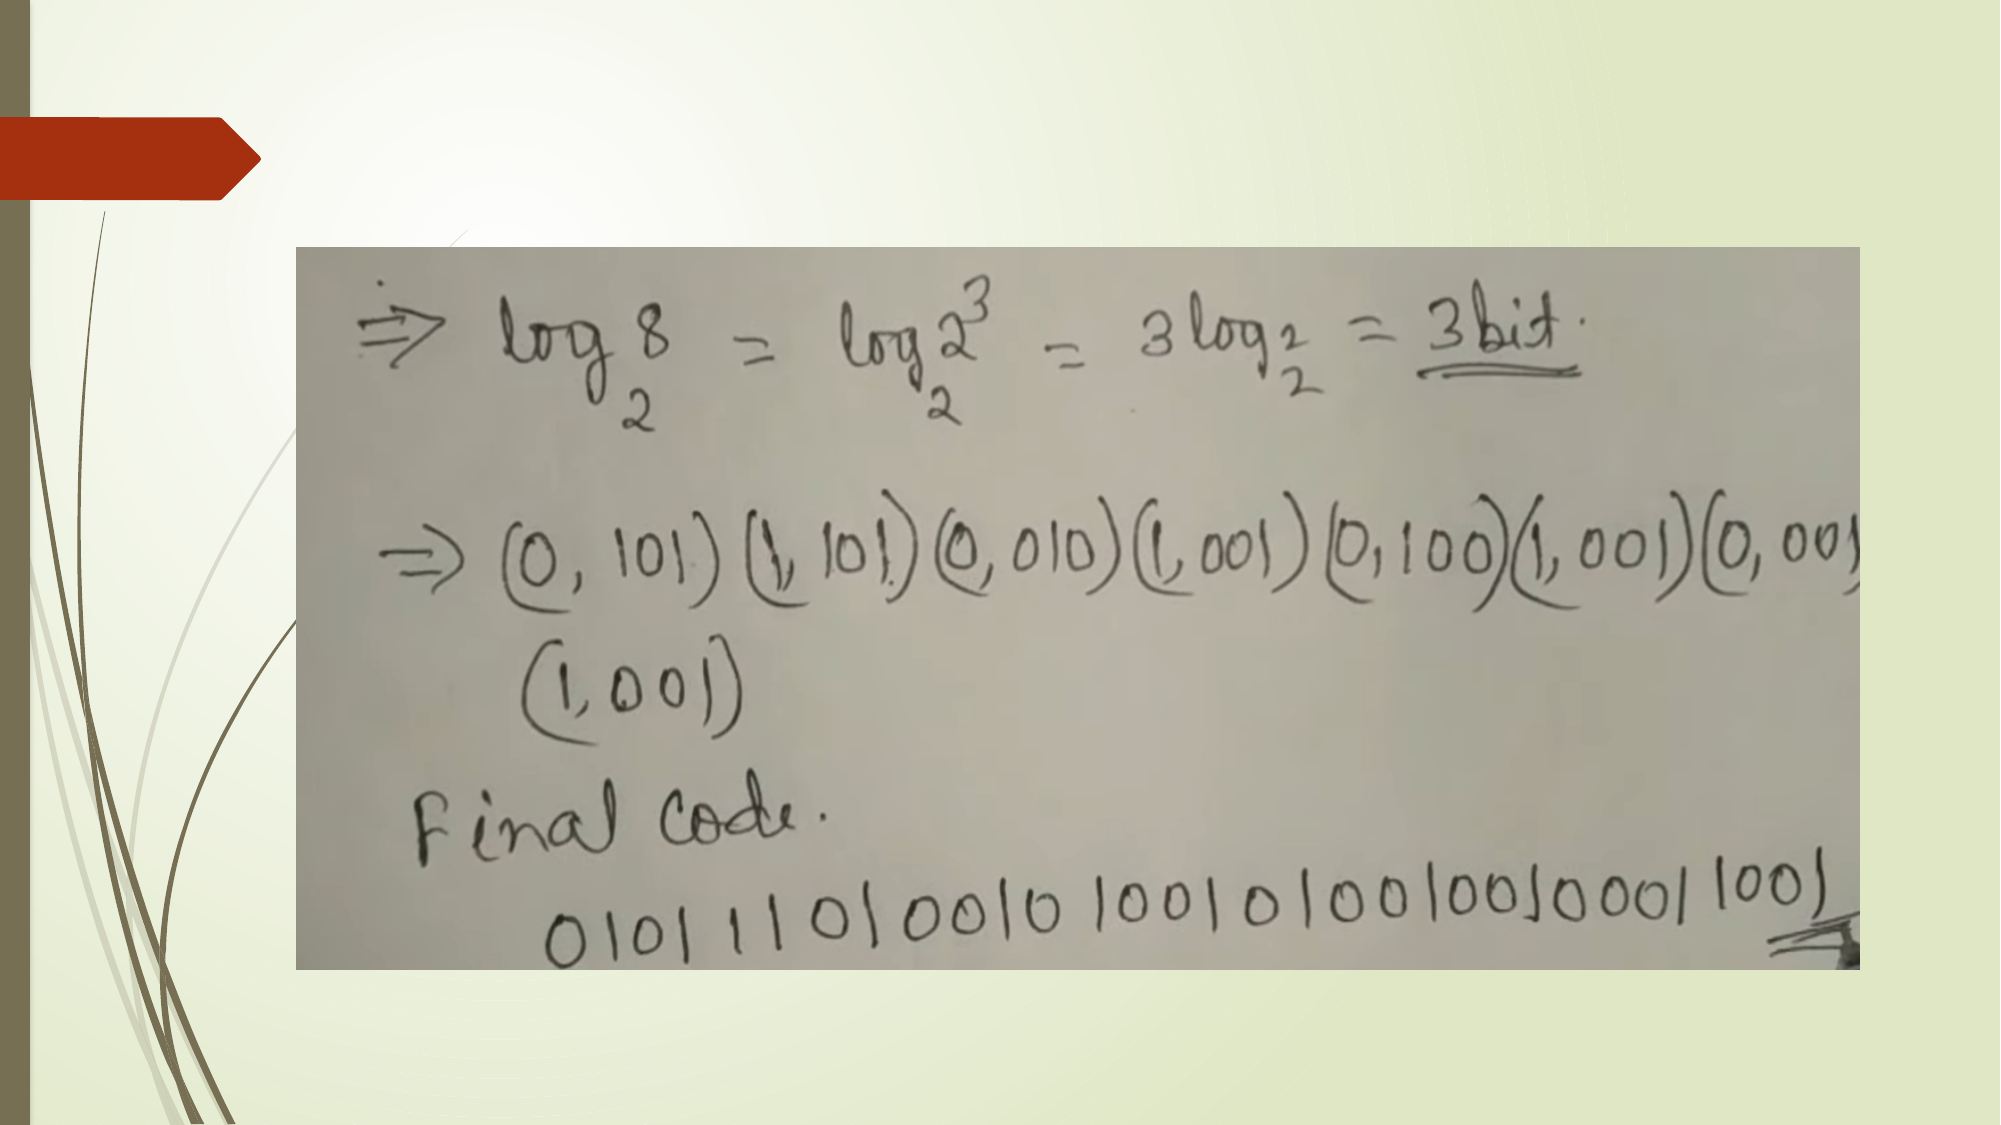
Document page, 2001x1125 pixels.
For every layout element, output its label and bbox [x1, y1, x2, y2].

list [296, 246, 1860, 970]
